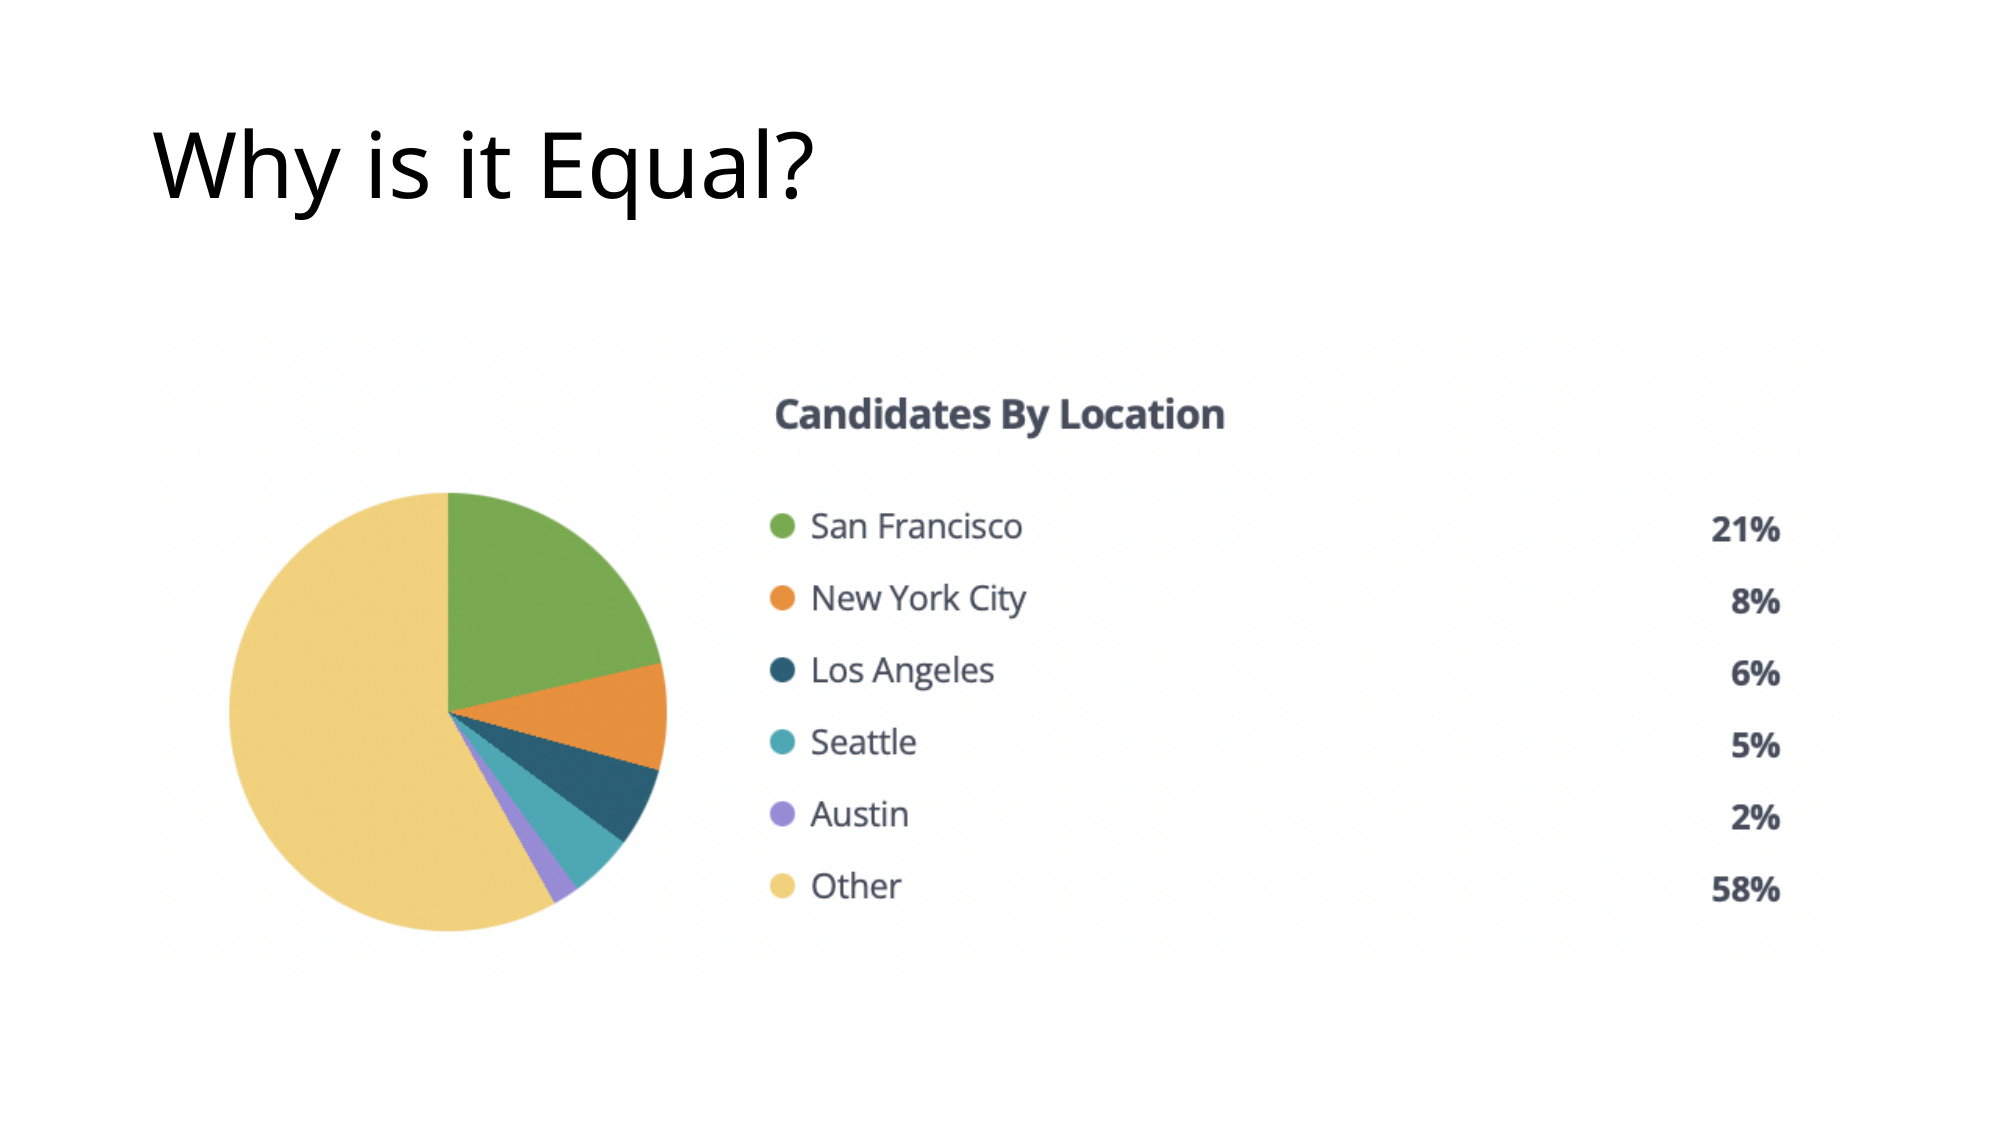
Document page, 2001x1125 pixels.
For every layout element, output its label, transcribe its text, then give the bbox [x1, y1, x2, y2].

title Why is it Equal? [137, 59, 1863, 278]
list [153, 332, 1847, 980]
